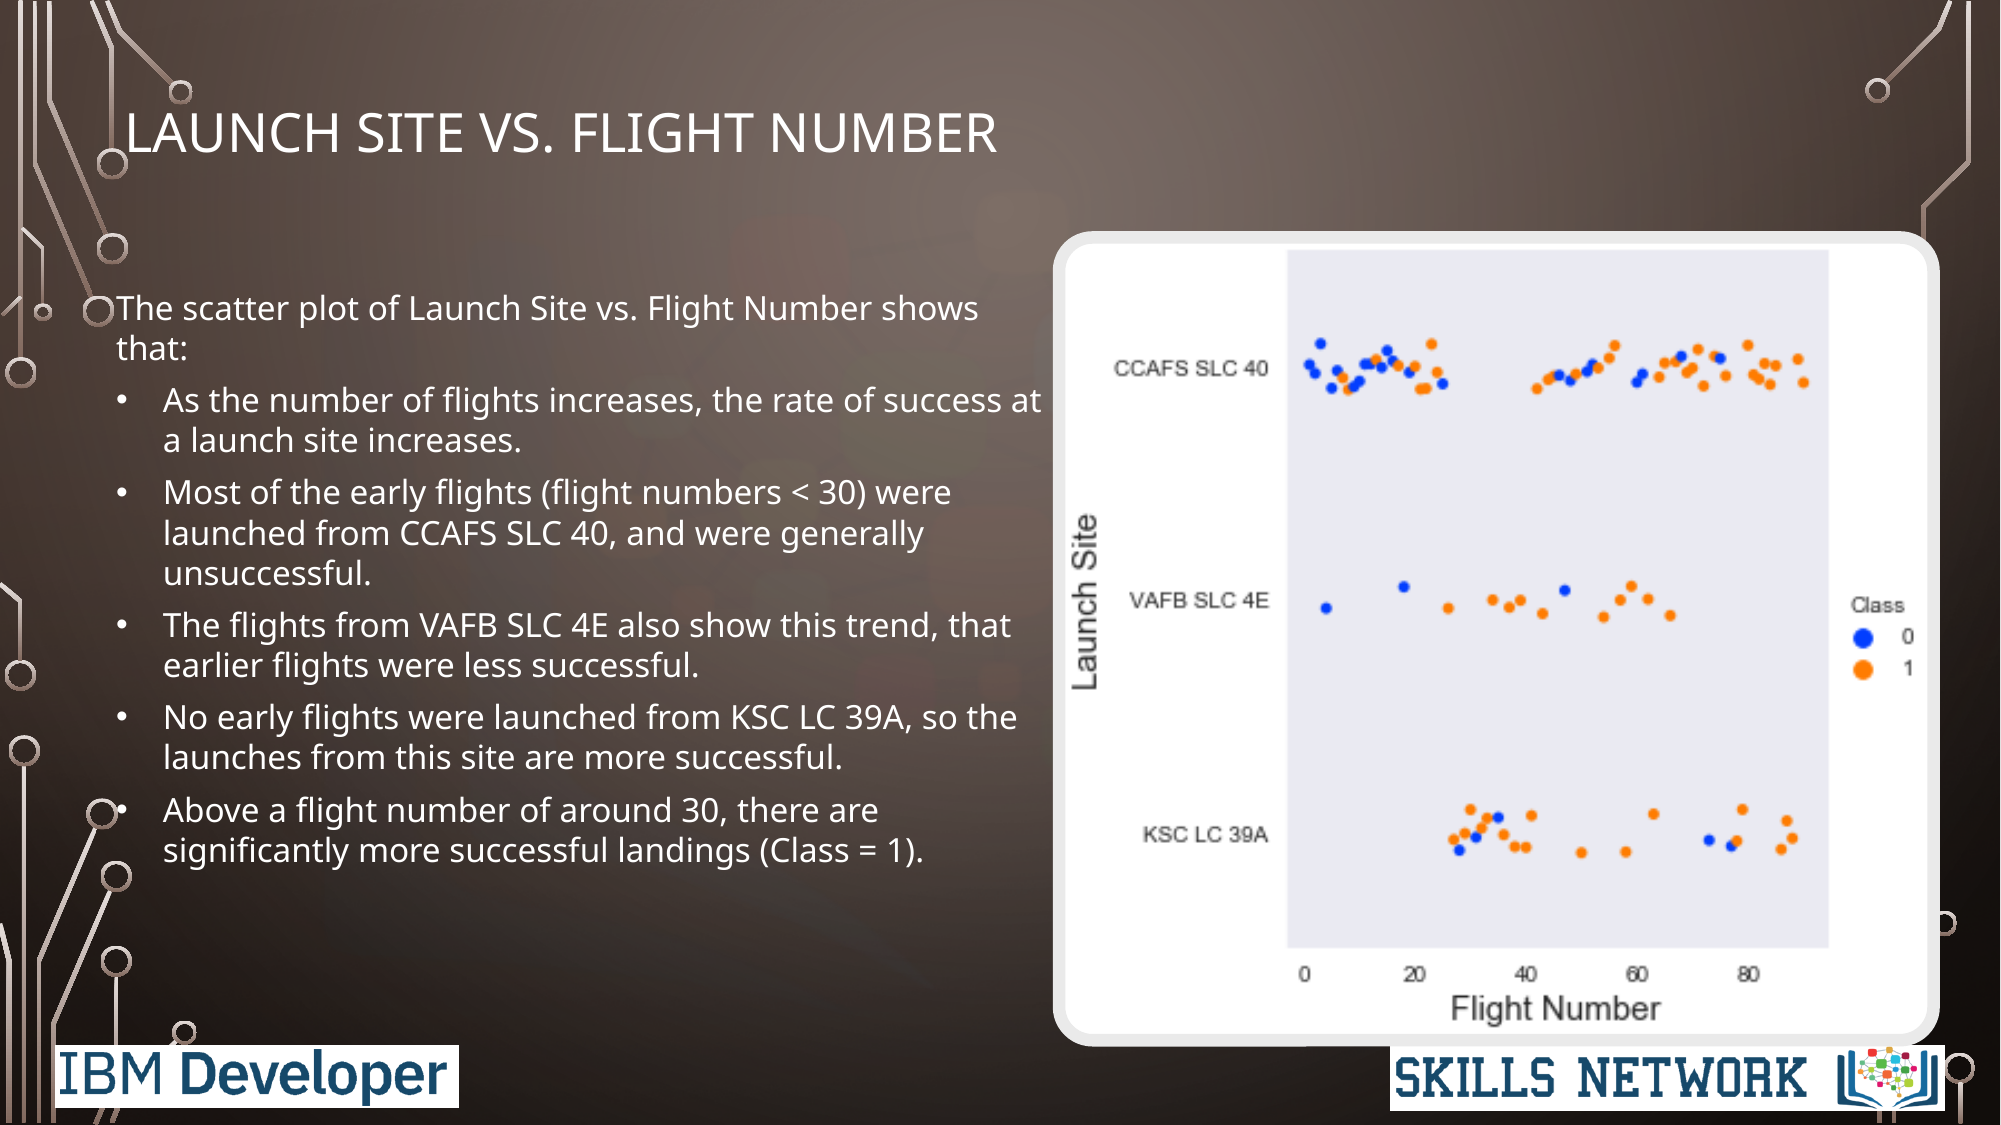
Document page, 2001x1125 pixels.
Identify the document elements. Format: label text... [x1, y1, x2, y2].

picture [1390, 1045, 1945, 1111]
picture [55, 1045, 459, 1108]
picture [1058, 237, 1934, 1041]
text_box The scatter plot of Launch Site vs. Flight Number shows that: As the number of flights increases, the rate of success at a launch site increases. Most of the early flights (flight numbers < 30) were launched from CCAFS SLC 40, and were generally unsuccessful. The flights from VAFB SLC 4E also show this trend, that earlier flights were less successful. No early flights were launched from KSC LC 39A, so the launches from this site are more successful. Above a flight number of around 30, there are significantly more successful landings (Class = 1). [115, 287, 1050, 1100]
text_box Launch Site VS. FLIGHT NUMBER [124, 46, 1921, 165]
